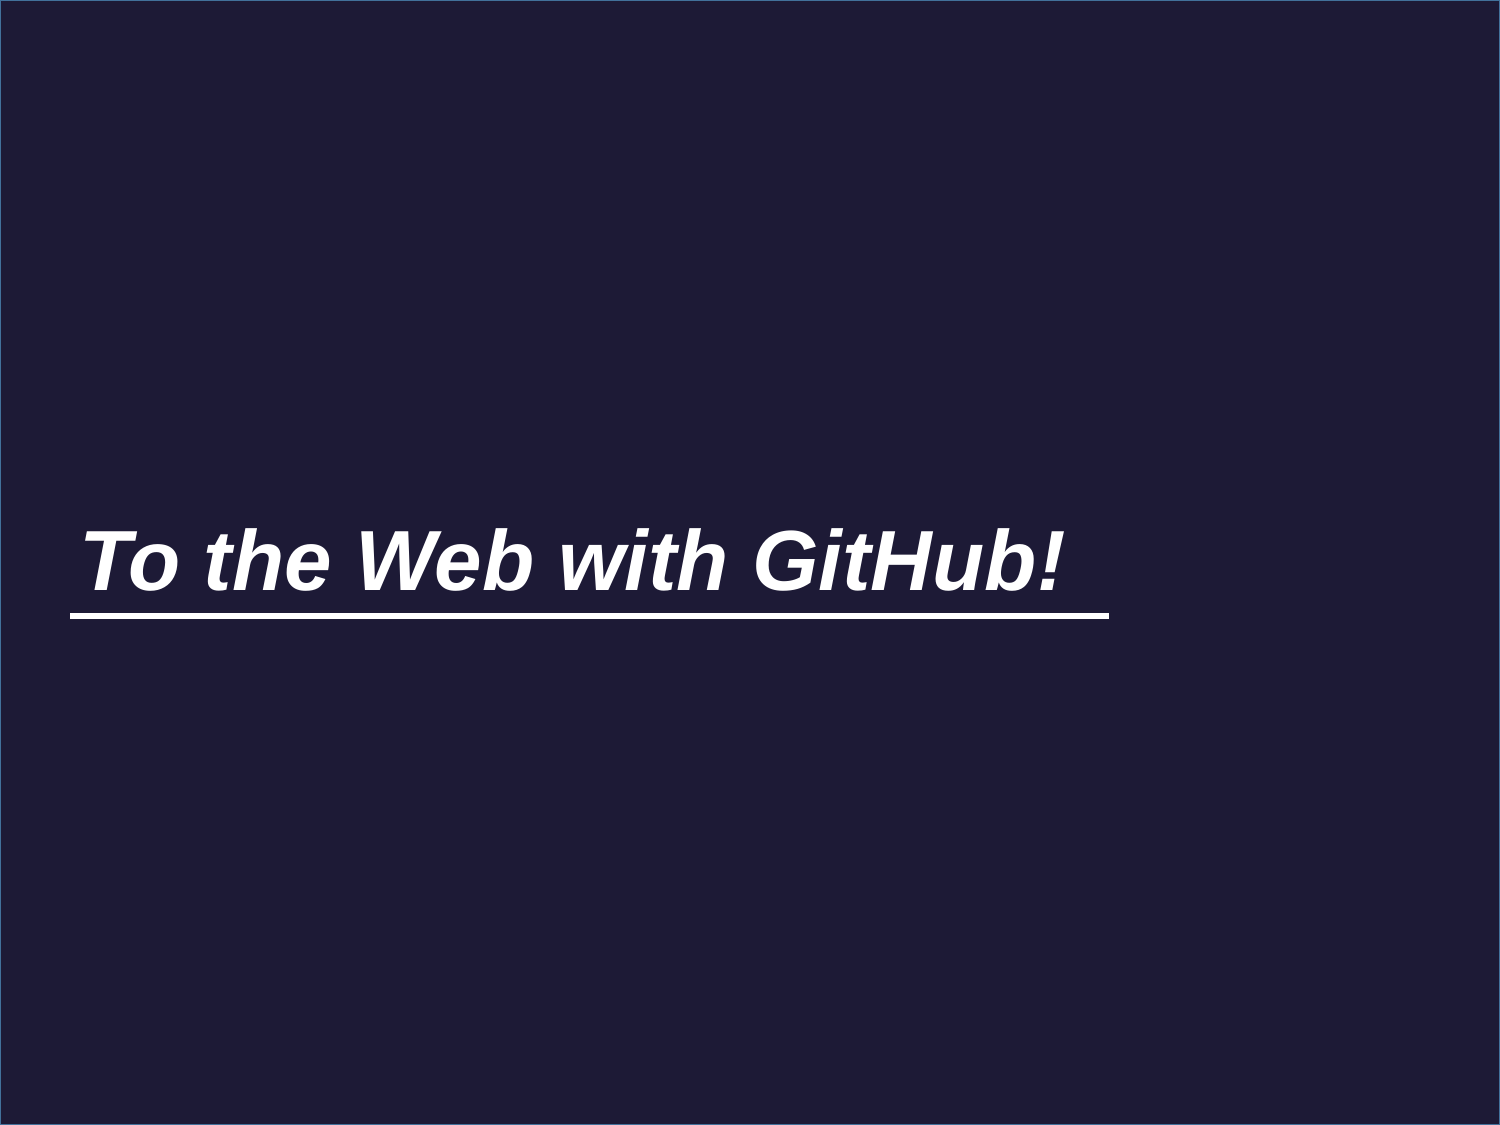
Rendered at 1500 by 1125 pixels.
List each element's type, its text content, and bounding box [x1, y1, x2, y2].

title To the Web with GitHub! [64, 484, 1415, 628]
